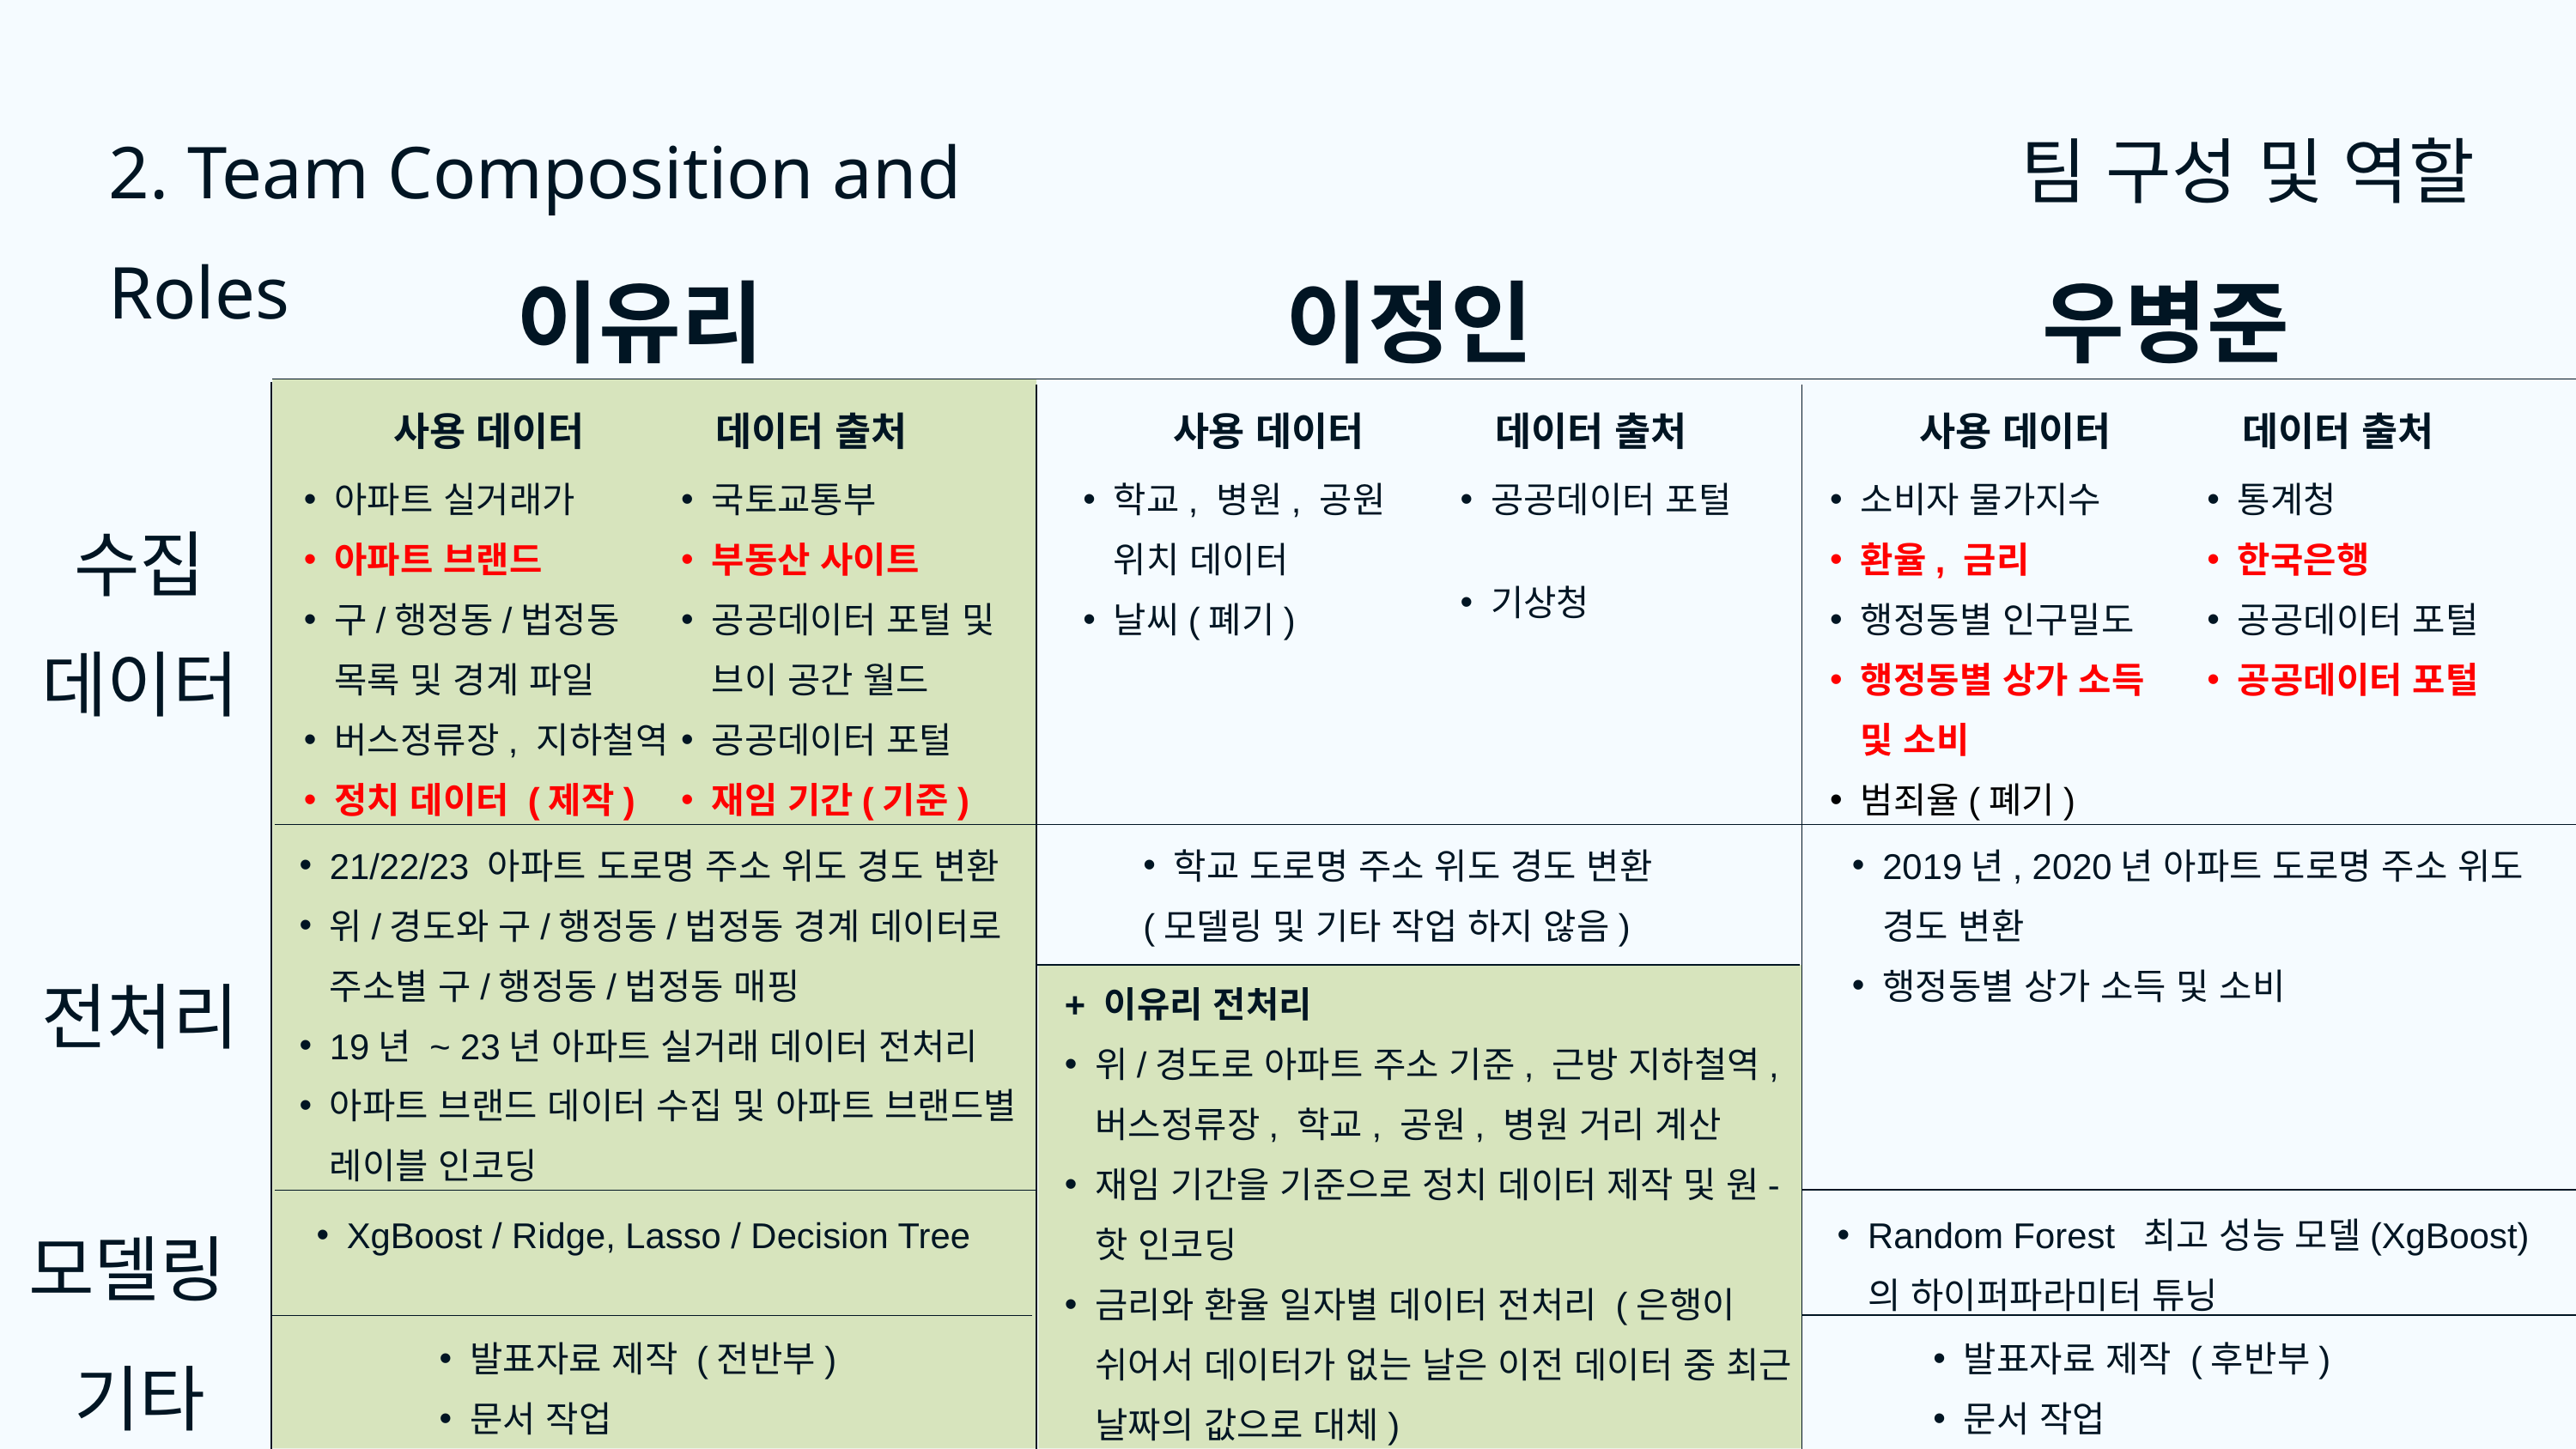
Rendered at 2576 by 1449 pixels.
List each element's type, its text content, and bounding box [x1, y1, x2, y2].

text_box [275, 1323, 1033, 1449]
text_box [1799, 460, 2555, 825]
text_box 수집 데이터 [28, 485, 252, 726]
text_box 학교 도로명 주소 위도 경도 변환 (모델링 및 기타 작업 하지 않음) [1113, 834, 1747, 947]
text_box 모델링 [28, 1190, 252, 1311]
text_box 2019년, 2020년 아파트 도로명 주소 위도 경도 변환 행정동별 상가 소득 및 소비 [1821, 834, 2532, 1007]
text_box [1052, 460, 1796, 626]
text_box 2. Team Composition and Roles [108, 93, 1121, 334]
text_box 이유리 [357, 223, 922, 374]
text_box 발표자료 제작 (후반부) 문서 작업 [1903, 1323, 2449, 1440]
text_box 팀 구성 및 역할 [1445, 91, 2475, 212]
text_box + 이유리 전처리 위/경도로 아파트 주소 기준, 근방 지하철역, 버스정류장, 학교, 공원, 병원 거리 계산 재임 기간을 기준으로 정치 데이터 제작 및 원-핫 인코딩 금리와 환율 일자별 데이터 전처리 (은행이 쉬어서 데이터가 없는 날은 이전 데이터 중 최근 날짜의 값으로 대체) [1041, 972, 1798, 1446]
text_box 이정인 [1127, 223, 1692, 374]
text_box 전처리 [28, 937, 252, 1058]
text_box Random Forest 최고 성능 모델(XgBoost)의 하이퍼파라미터 튜닝 [1807, 1197, 2550, 1314]
text_box 사용 데이터 데이터 출처 [1906, 400, 2447, 458]
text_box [275, 460, 1029, 825]
text_box XgBoost / Ridge, Lasso / Decision Tree [286, 1197, 1019, 1257]
text_box [275, 389, 1033, 462]
text_box 우병준 [1884, 223, 2449, 374]
text_box 21/22/23 아파트 도로명 주소 위도 경도 변환 위/경도와 구/행정동/법정동 경계 데이터로 주소별 구/행정동/법정동 매핑 19년 ~ 23년 아파트 실거래 데이터 전처리 아파트 브랜드 데이터 수집 및 아파트 브랜드별 레이블 인코딩 [275, 834, 1032, 1187]
text_box 사용 데이터 데이터 출처 [380, 400, 920, 458]
text_box 발표자료 제작 (전반부) 문서 작업 [409, 1323, 869, 1440]
text_box [275, 1197, 1032, 1314]
text_box 사용 데이터 데이터 출처 [1160, 400, 1700, 458]
text_box 기타 [28, 1319, 252, 1440]
